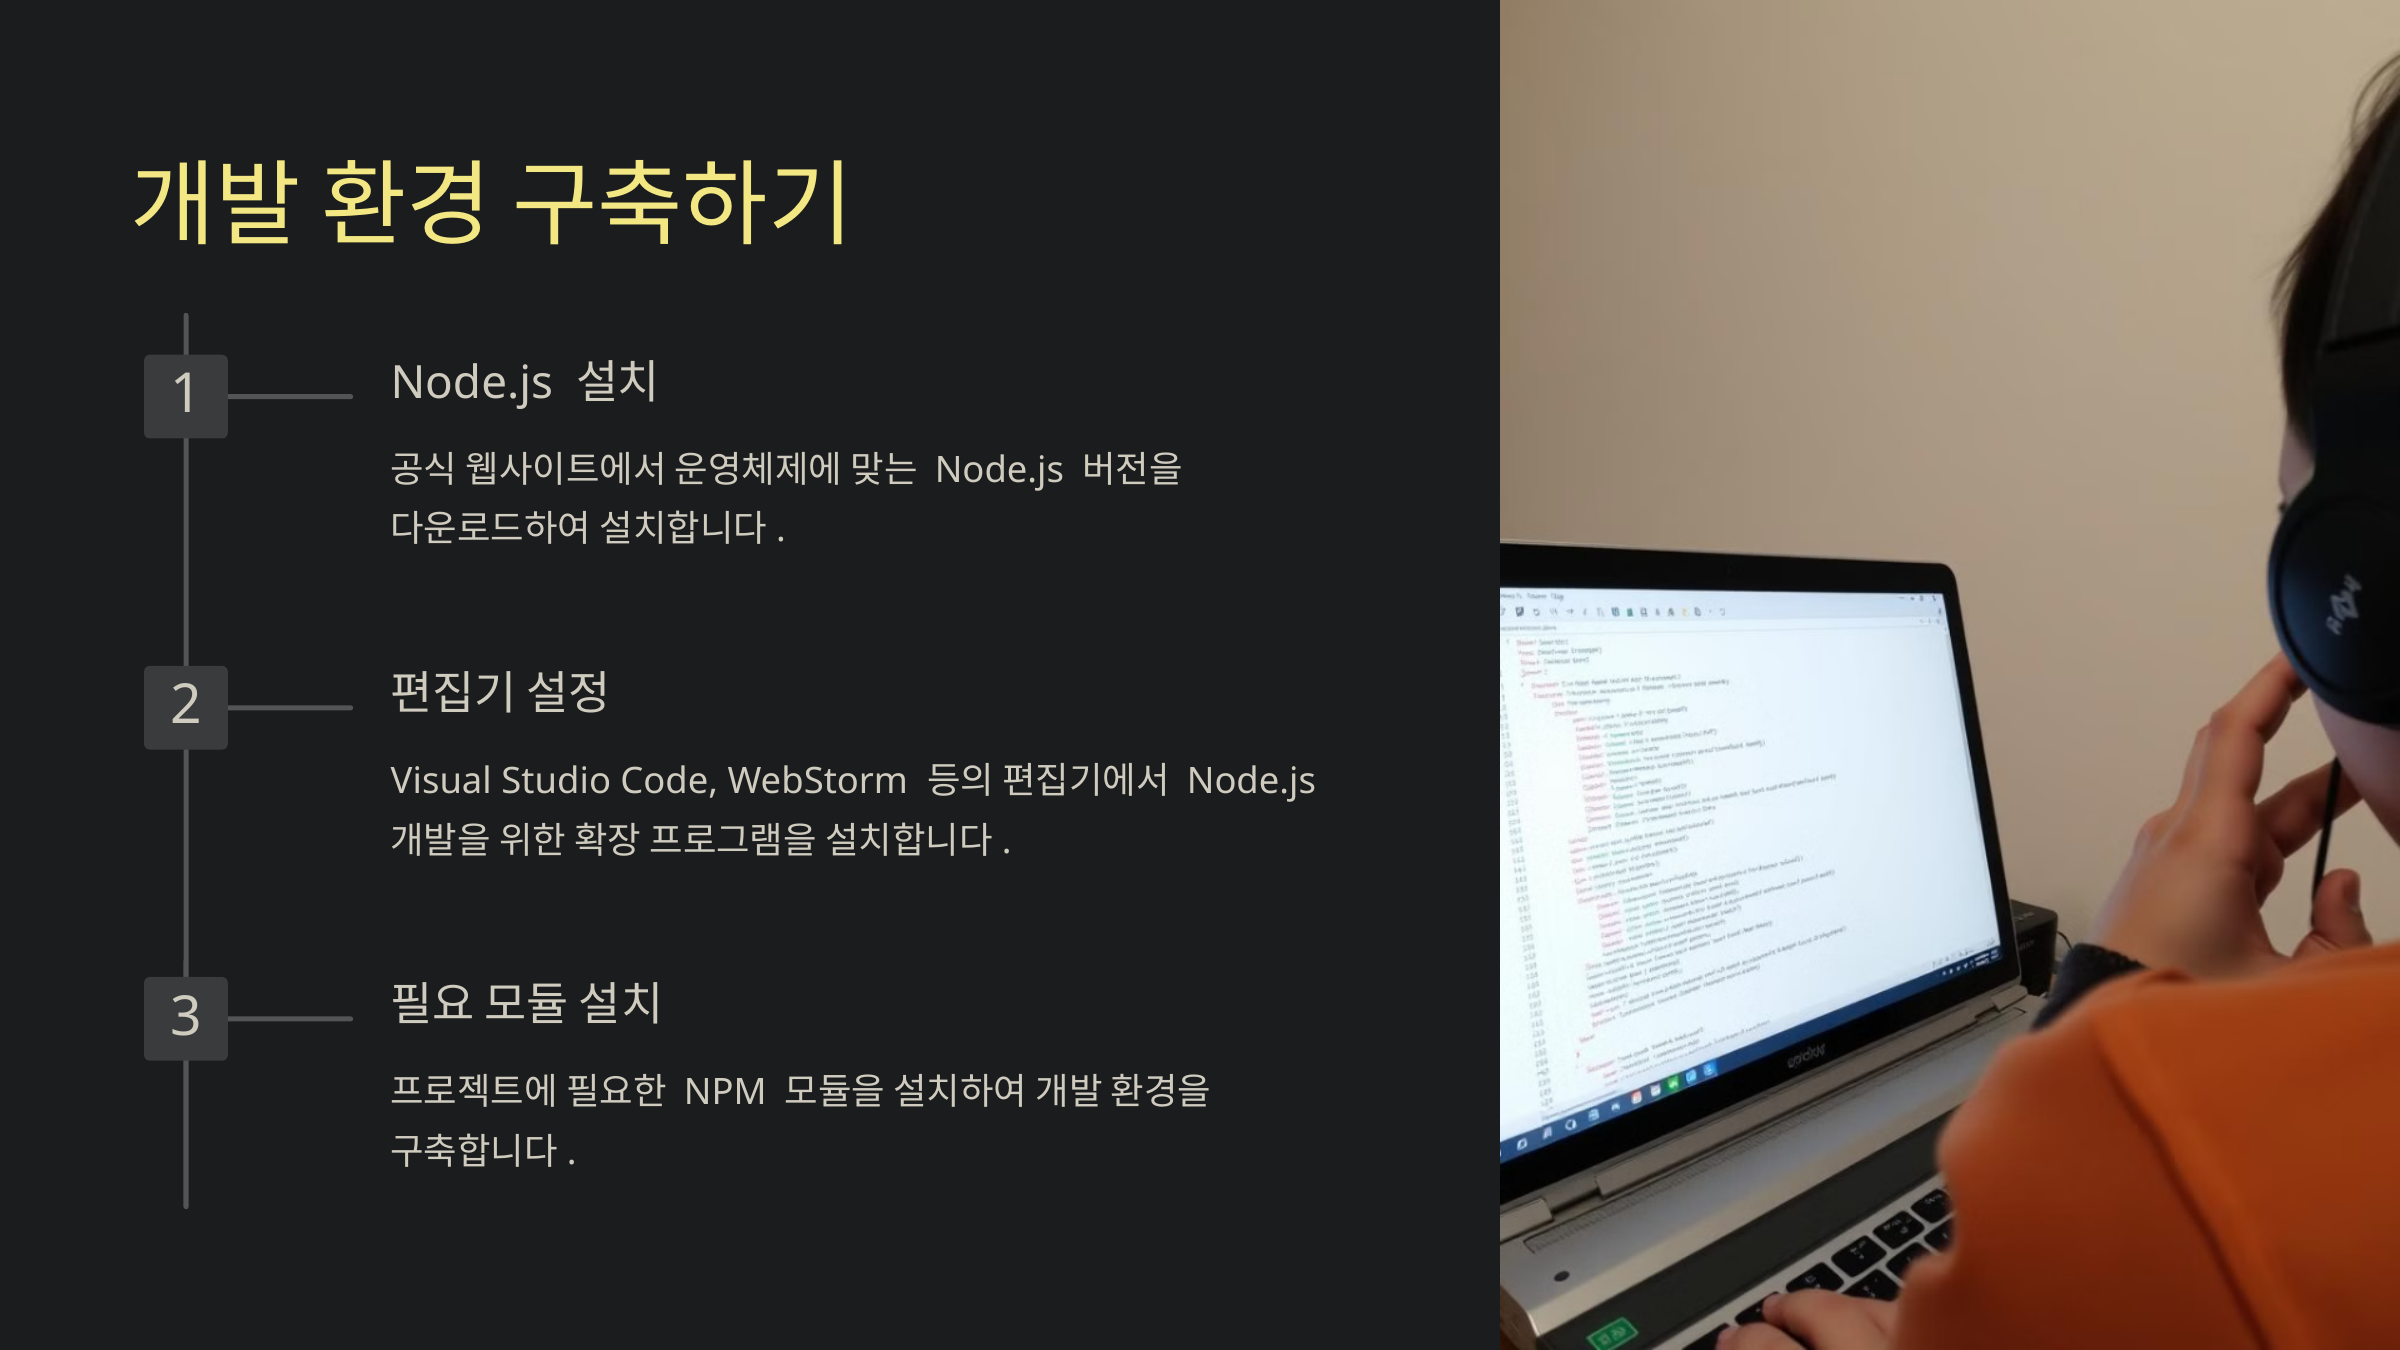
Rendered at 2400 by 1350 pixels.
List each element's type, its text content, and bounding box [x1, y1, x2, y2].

text_box 편집기 설정 [390, 661, 856, 720]
text_box [228, 1016, 354, 1022]
text_box 공식 웹사이트에서 운영체제에 맞는 Node.js 버전을 다운로드하여 설치합니다. [390, 430, 1370, 550]
text_box [144, 354, 228, 439]
text_box 개발 환경 구축하기 [130, 140, 1061, 258]
text_box [183, 312, 189, 354]
text_box [228, 705, 354, 711]
text_box [183, 1061, 189, 1210]
text_box [144, 976, 228, 1061]
text_box 프로젝트에 필요한 NPM 모듈을 설치하여 개발 환경을 구축합니다. [390, 1052, 1370, 1172]
text_box 필요 모듈 설치 [390, 972, 856, 1031]
picture [1499, 0, 2400, 1350]
text_box Visual Studio Code, WebStorm 등의 편집기에서 Node.js 개발을 위한 확장 프로그램을 설치합니다. [390, 741, 1370, 861]
text_box 3 [168, 991, 204, 1047]
text_box 1 [176, 368, 196, 425]
text_box [228, 394, 354, 400]
text_box Node.js 설치 [390, 350, 856, 409]
text_box [183, 439, 189, 665]
text_box [183, 750, 189, 976]
text_box [144, 665, 228, 750]
text_box 2 [168, 679, 204, 736]
